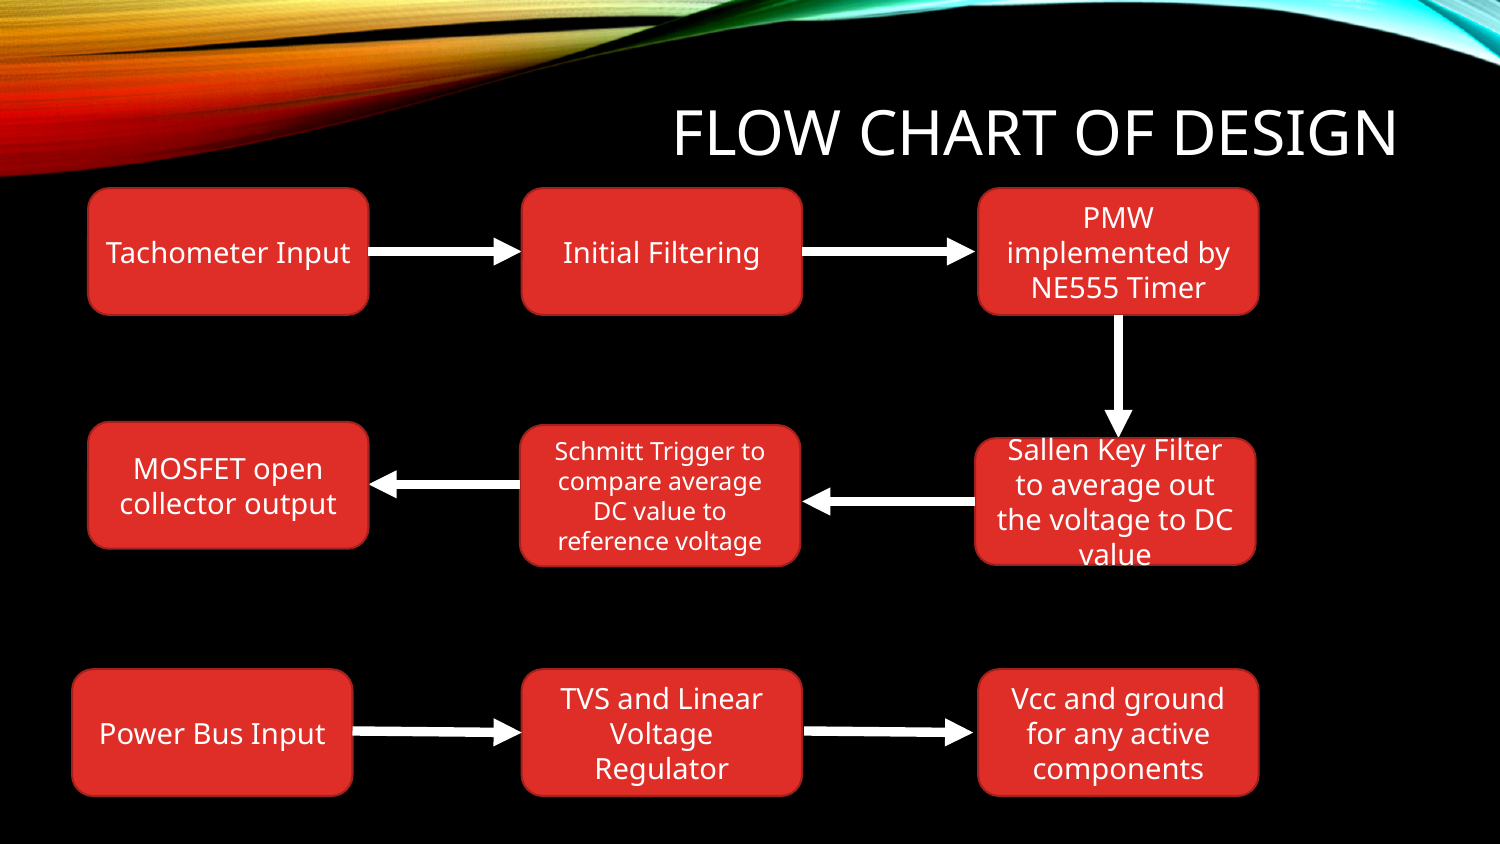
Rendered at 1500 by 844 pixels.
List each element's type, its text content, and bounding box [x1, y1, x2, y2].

picture [0, 0, 1500, 178]
text_box Vcc and ground for any active components [978, 669, 1259, 797]
text_box MOSFET open collector output [87, 421, 369, 549]
text_box PMW implemented by NE555 Timer [978, 188, 1259, 315]
title FLOW CHART OF DESIGN [352, 55, 1412, 215]
text_box Tachometer Input [87, 188, 369, 315]
text_box Initial Filtering [521, 188, 803, 315]
text_box Power Bus Input [72, 669, 353, 797]
text_box Schmitt Trigger to compare average DC value to reference voltage [519, 425, 801, 567]
text_box Sallen Key Filter to average out the voltage to DC value [975, 438, 1256, 565]
text_box TVS and Linear Voltage Regulator [521, 669, 803, 797]
